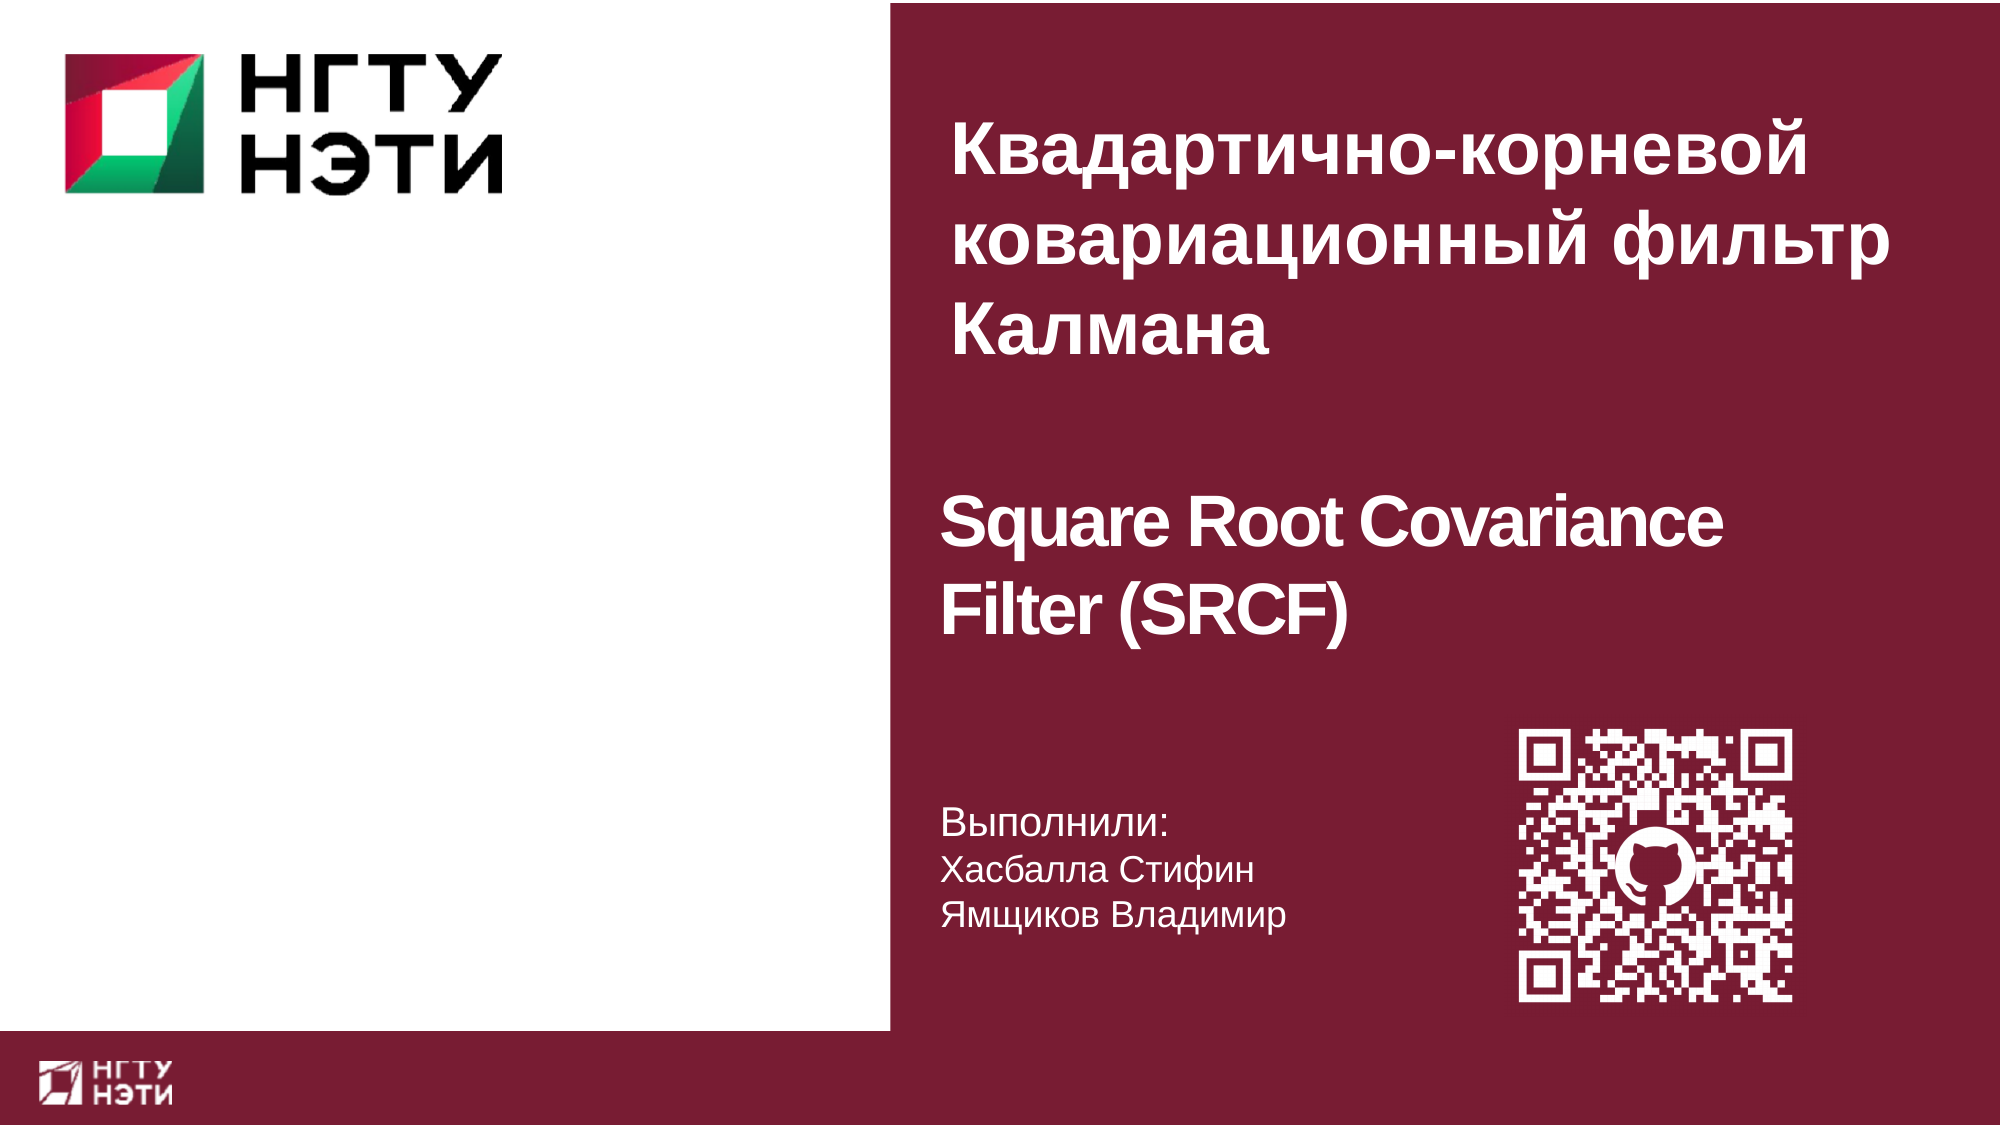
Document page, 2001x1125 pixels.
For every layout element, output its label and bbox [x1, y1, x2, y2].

text_box [64, 53, 502, 325]
text_box [38, 2, 2000, 1125]
picture [1504, 714, 1807, 1017]
